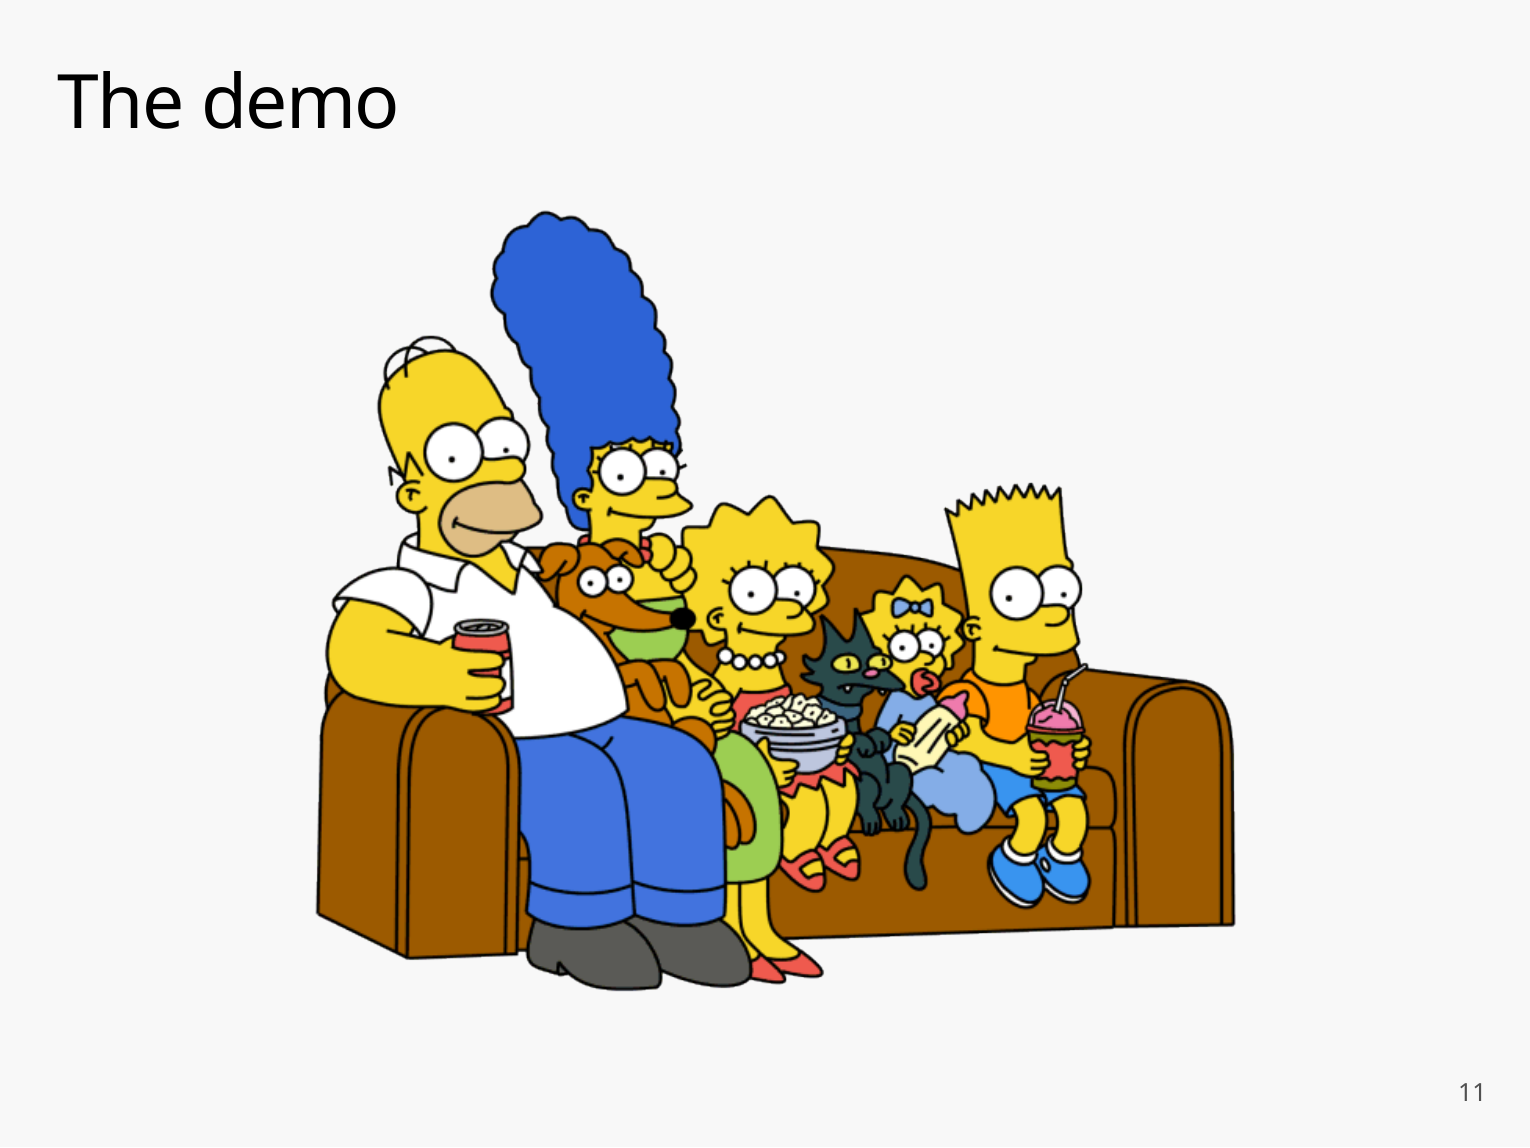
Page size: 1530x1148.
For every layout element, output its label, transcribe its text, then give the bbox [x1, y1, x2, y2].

title The demo [33, 48, 1497, 199]
picture [289, 198, 1269, 1012]
